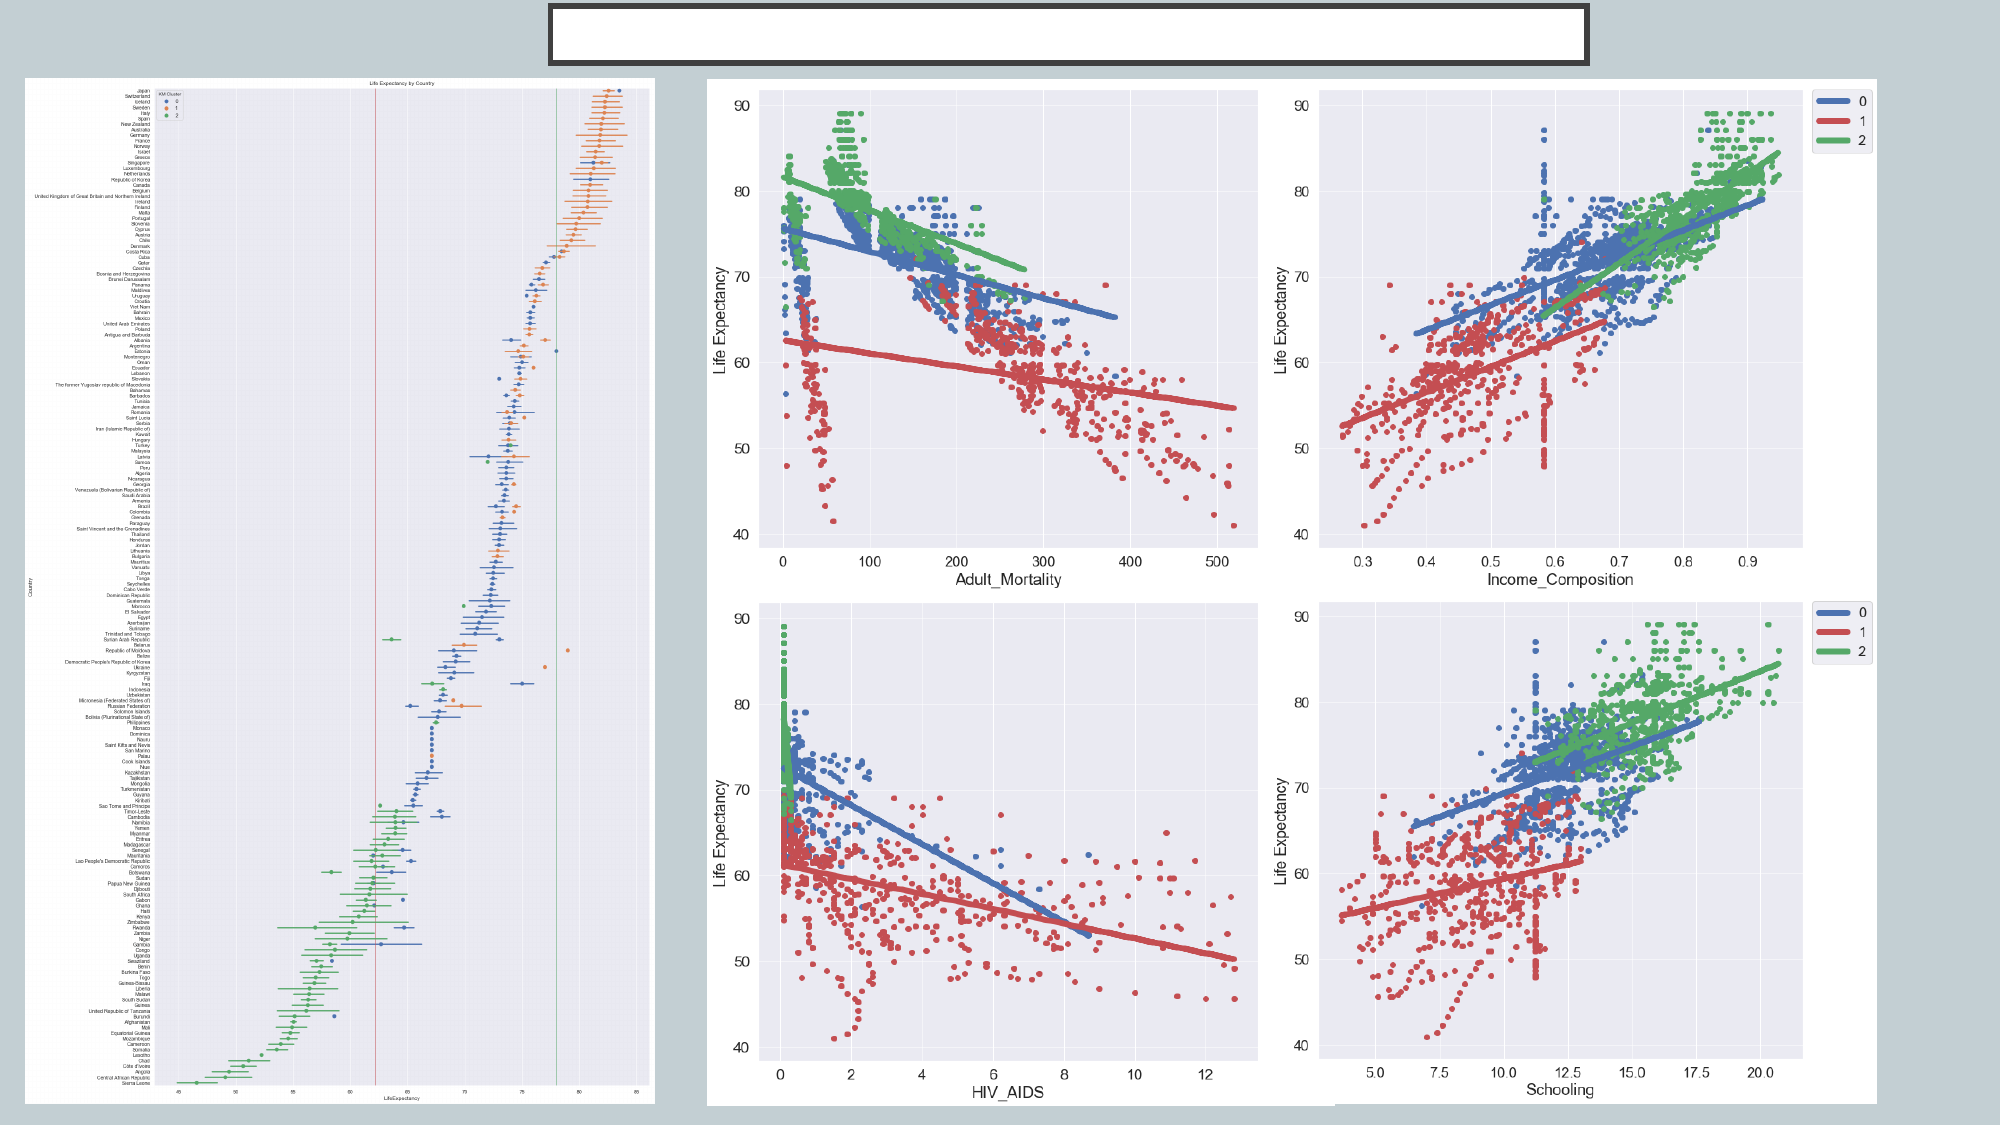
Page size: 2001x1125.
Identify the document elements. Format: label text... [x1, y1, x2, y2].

title Applied k-means clustering [548, 3, 1590, 66]
picture [707, 79, 1877, 1106]
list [25, 78, 655, 1104]
